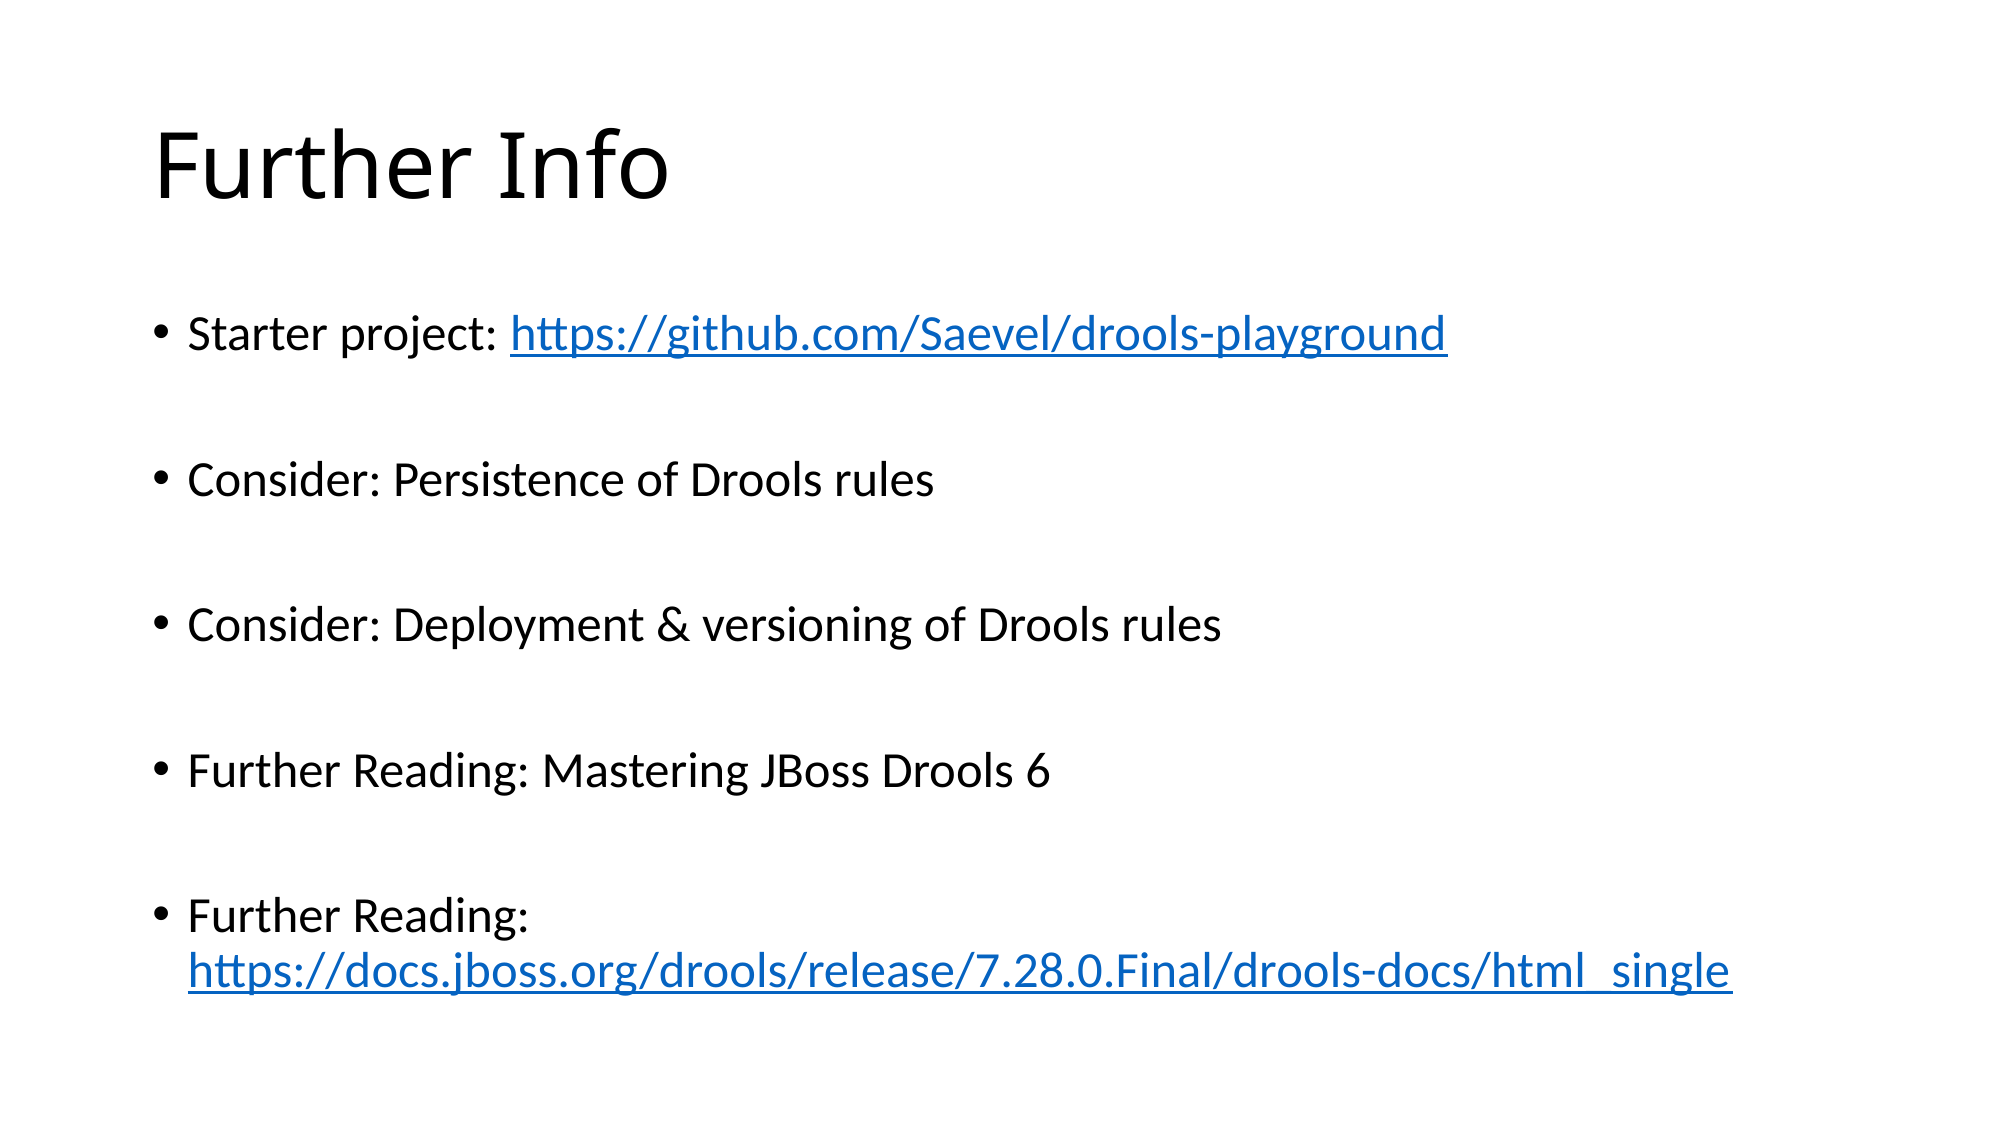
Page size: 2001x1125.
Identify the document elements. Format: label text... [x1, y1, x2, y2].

title Further Info [137, 59, 1863, 278]
list Starter project: https://github.com/Saevel/drools-playground Consider: Persistence of Drools rules Consider: Deployment & versioning of Drools rules Further Reading: Mastering JBoss Drools 6 Further Reading: https://docs.jboss.org/drools/release/7.28.0.Final/drools-docs/html_single [137, 299, 1863, 1014]
